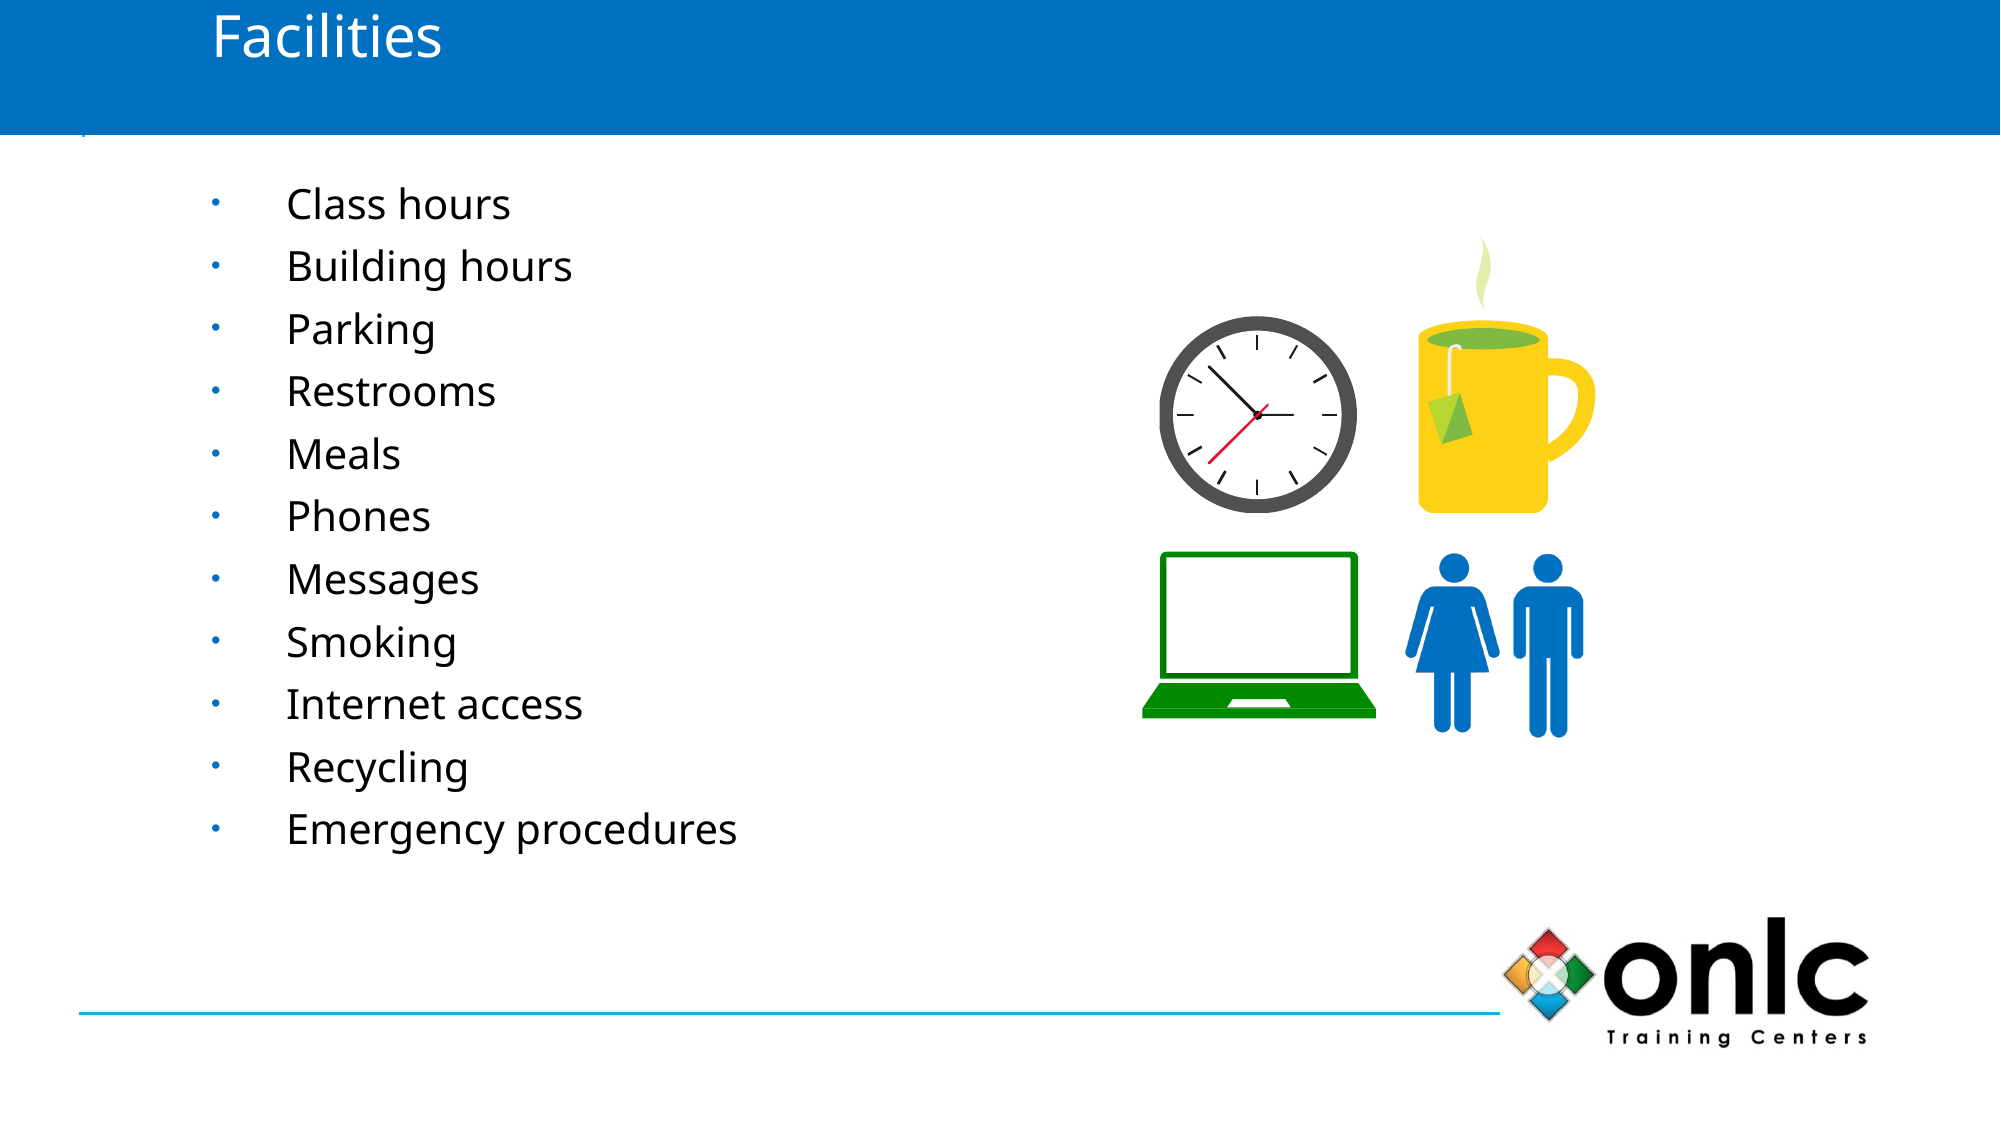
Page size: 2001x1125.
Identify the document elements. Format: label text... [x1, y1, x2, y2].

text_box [1141, 235, 1597, 759]
list Class hours Building hours Parking Restrooms Meals Phones Messages Smoking Internet access Recycling Emergency procedures [196, 170, 1547, 1030]
picture [1500, 912, 1875, 1059]
title Facilities [196, 0, 1675, 122]
